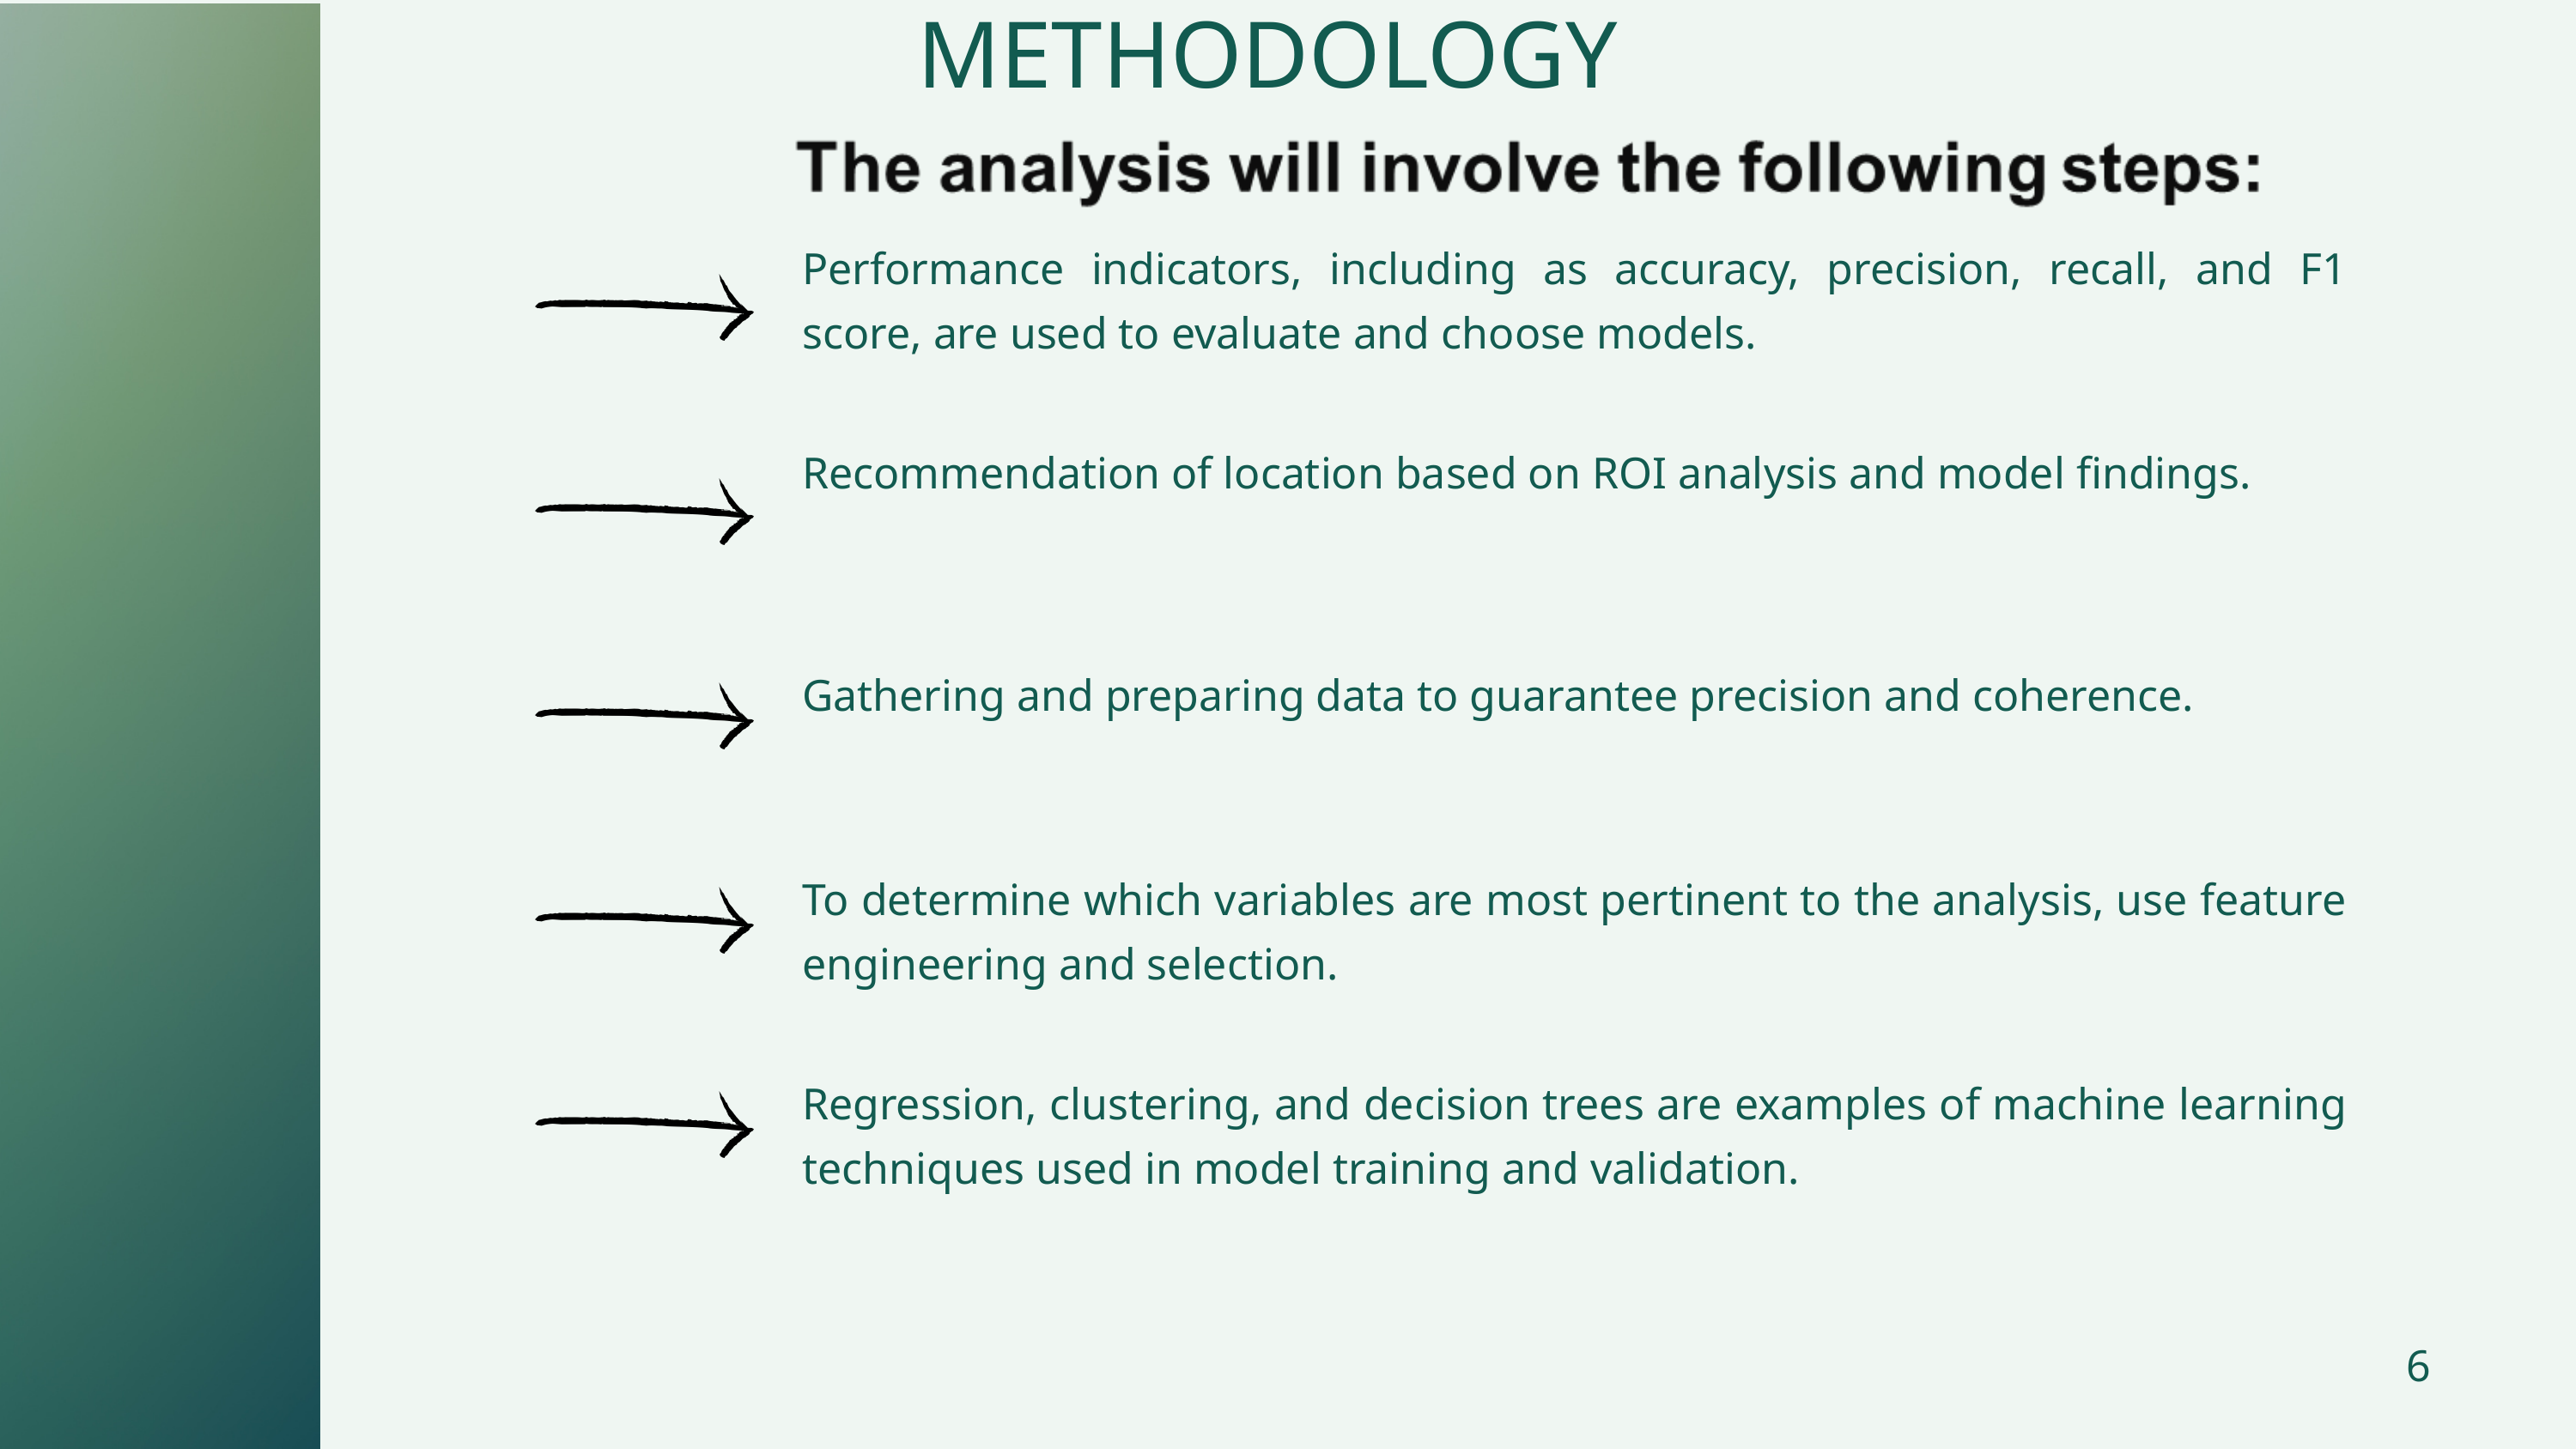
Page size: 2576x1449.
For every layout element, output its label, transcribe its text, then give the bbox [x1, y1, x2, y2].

text_box [535, 887, 754, 954]
text_box [535, 478, 754, 545]
text_box [535, 274, 754, 341]
text_box Gathering and preparing data to guarantee precision and coherence. [802, 655, 2344, 785]
text_box To determine which variables are most pertinent to the analysis, use feature engineering and selection. [802, 859, 2348, 1053]
text_box [0, 3, 320, 1449]
text_box [535, 1091, 754, 1158]
text_box 6 [1984, 1330, 2432, 1391]
text_box METHODOLOGY [917, 0, 1756, 106]
text_box [753, 104, 2432, 251]
text_box Performance indicators, including as accuracy, precision, recall, and F1 score, are used to evaluate and choose models. [802, 228, 2348, 422]
text_box Recommendation of location based on ROI analysis and model findings. [802, 433, 2344, 562]
text_box [535, 682, 754, 749]
text_box Regression, clustering, and decision trees are examples of machine learning techniques used in model training and validation. [802, 1064, 2348, 1258]
